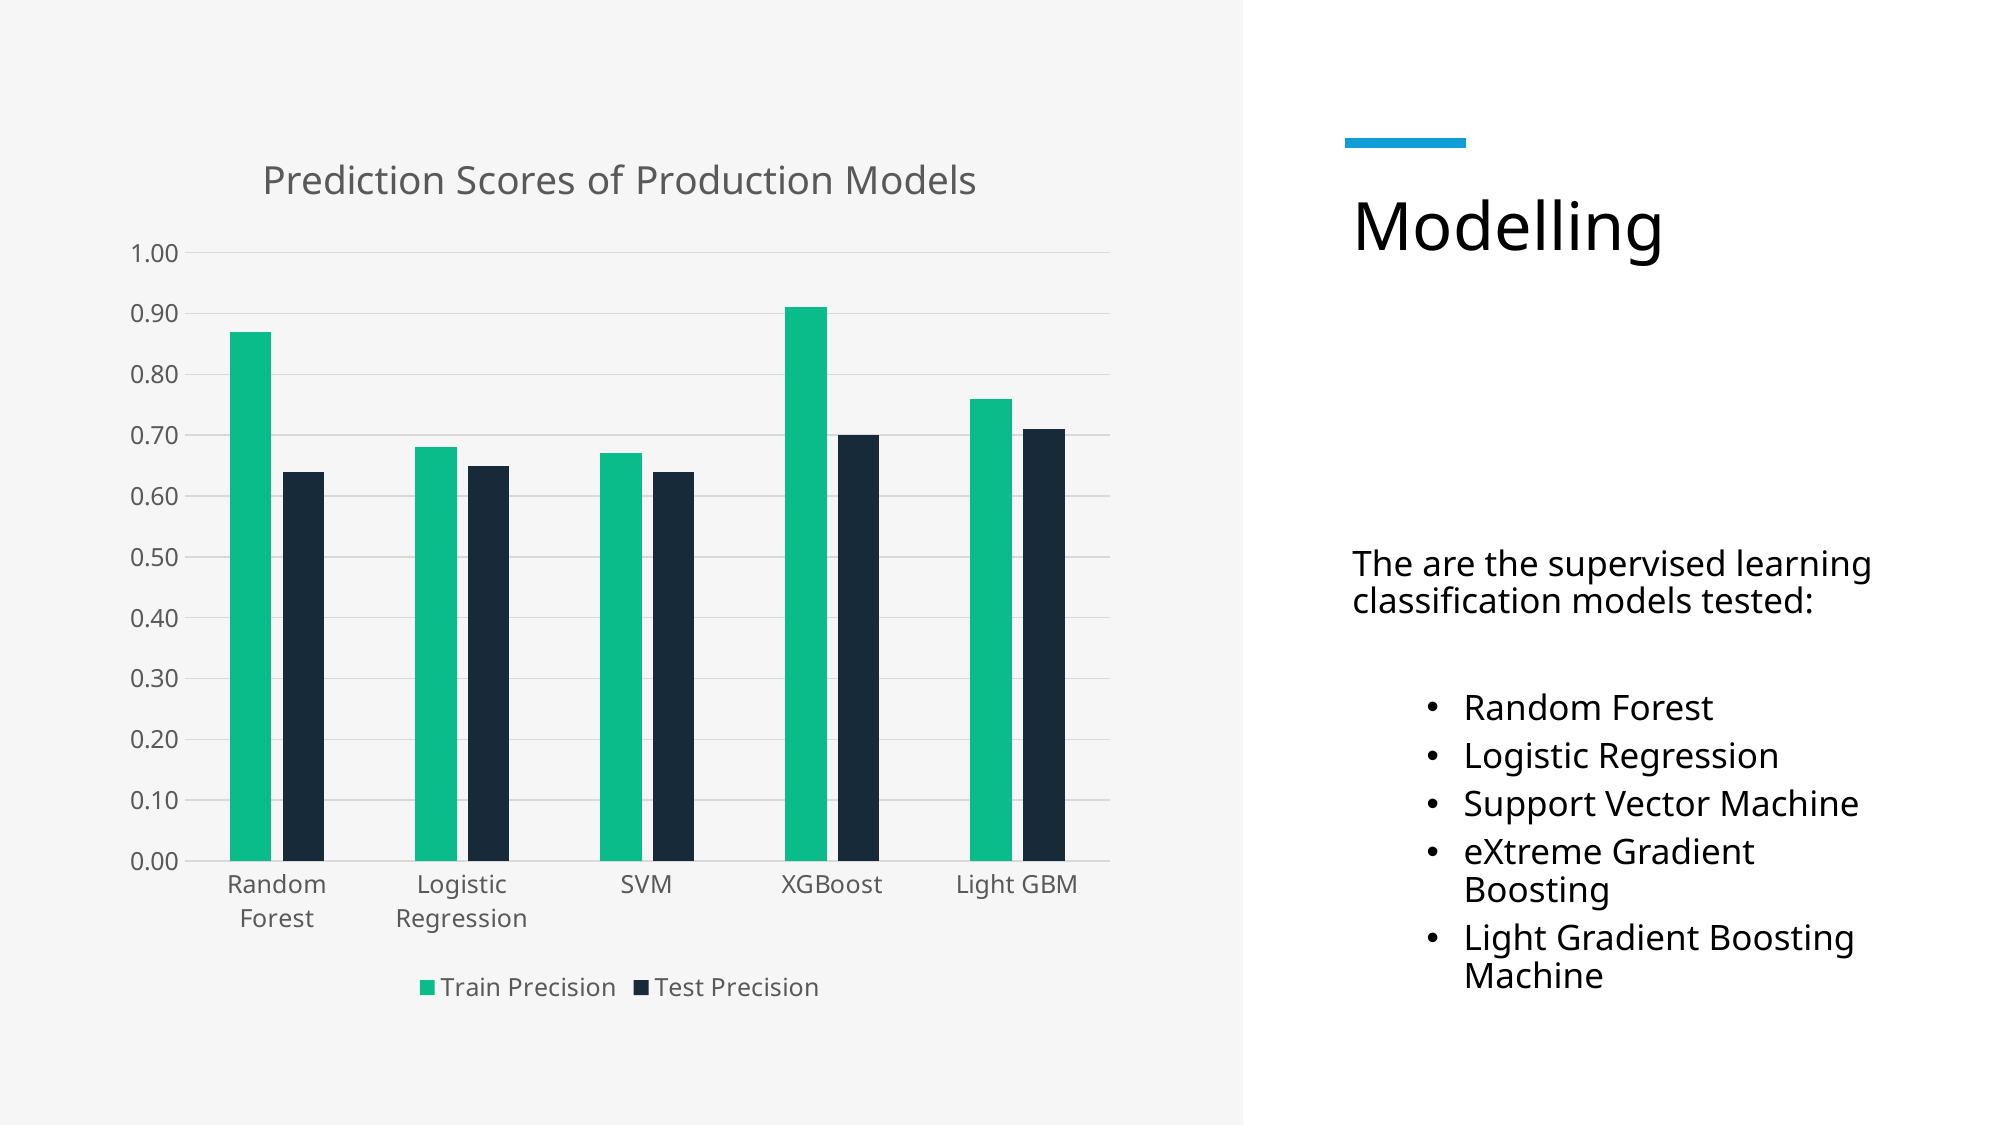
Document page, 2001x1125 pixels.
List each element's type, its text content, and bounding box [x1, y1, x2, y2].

title Modelling [1337, 185, 1901, 417]
list The are the supervised learning classification models tested: Random Forest Logistic Regression Support Vector Machine eXtreme Gradient Boosting Light Gradient Boosting Machine [1337, 417, 1901, 1008]
chart [109, 114, 1131, 1012]
text_box [0, 0, 1244, 1125]
